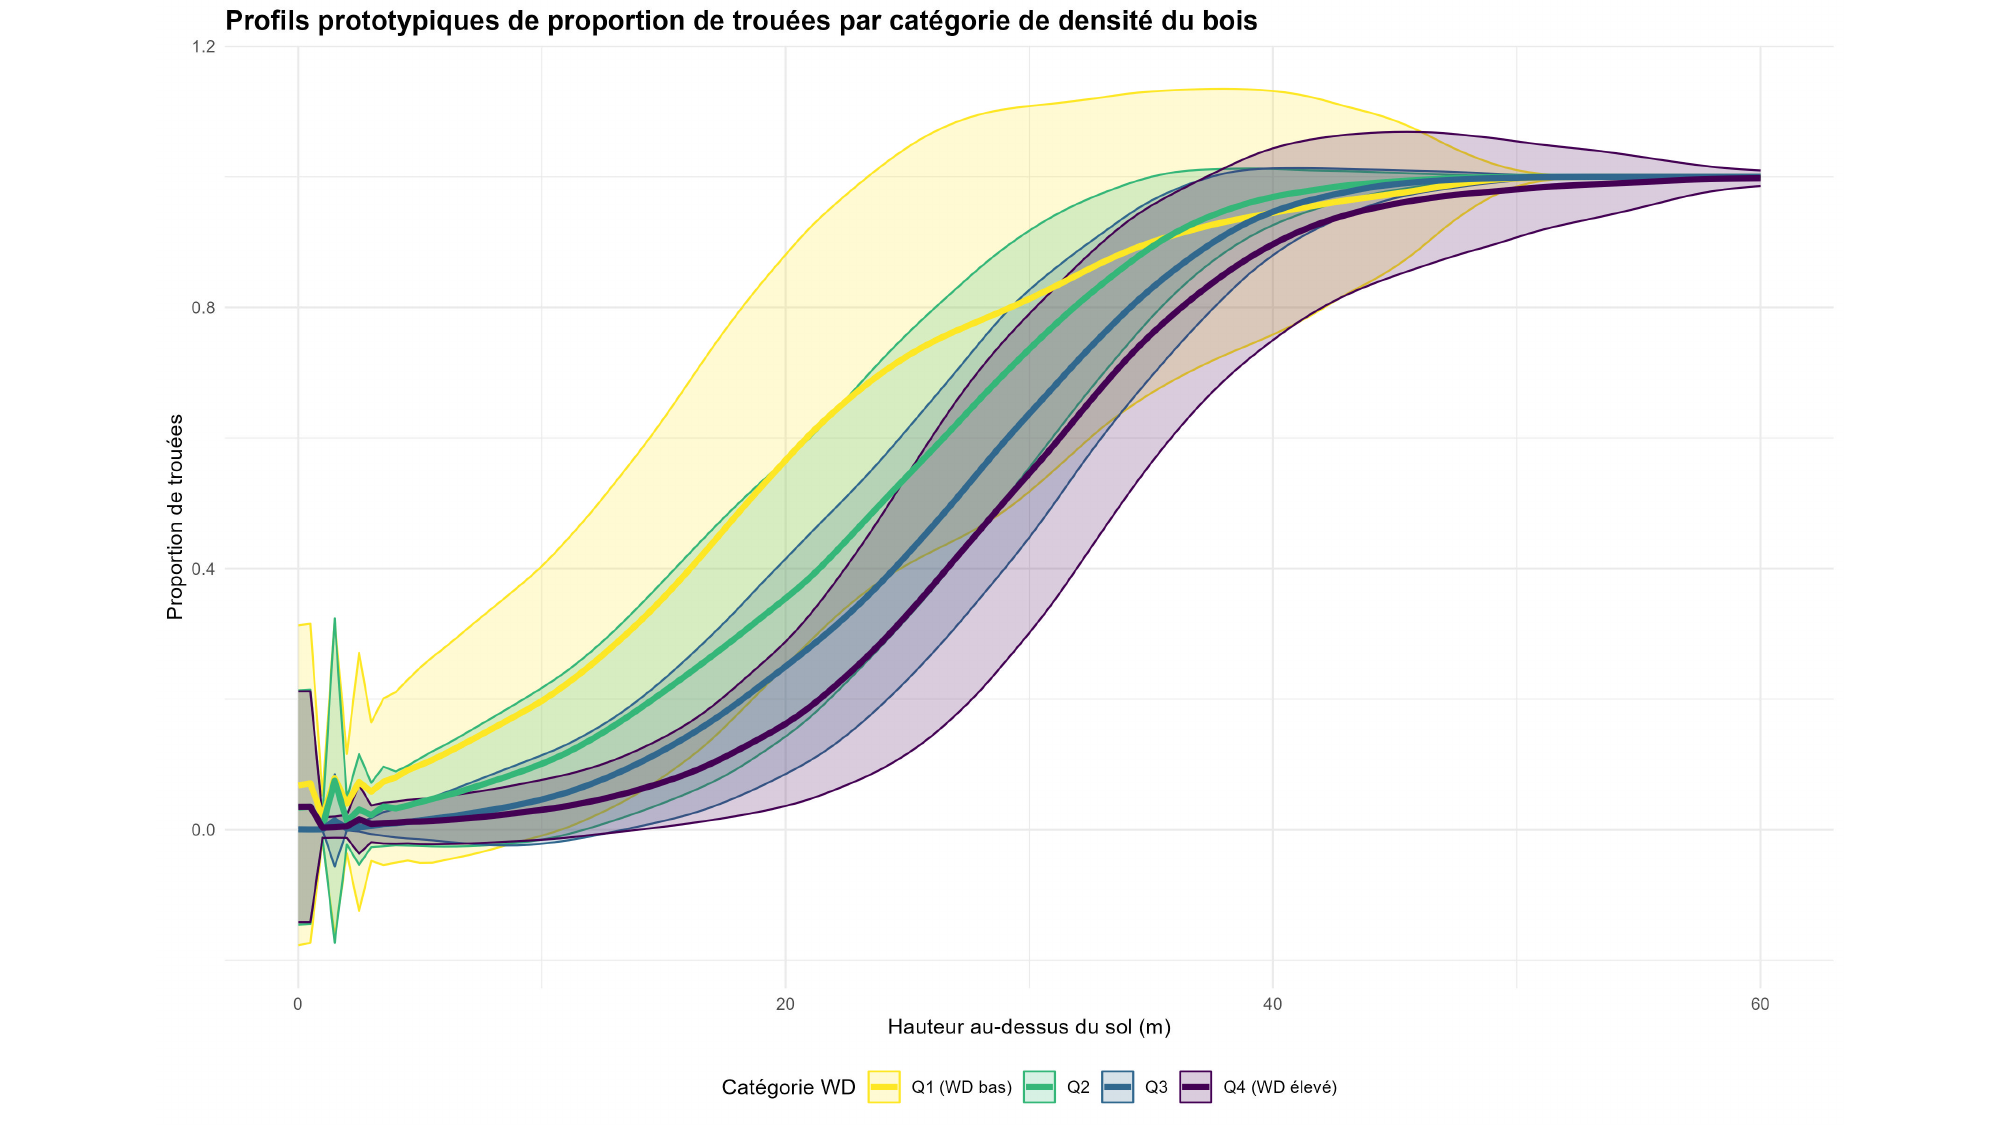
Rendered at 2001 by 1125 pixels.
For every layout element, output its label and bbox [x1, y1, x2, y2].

picture [155, 0, 1845, 1125]
